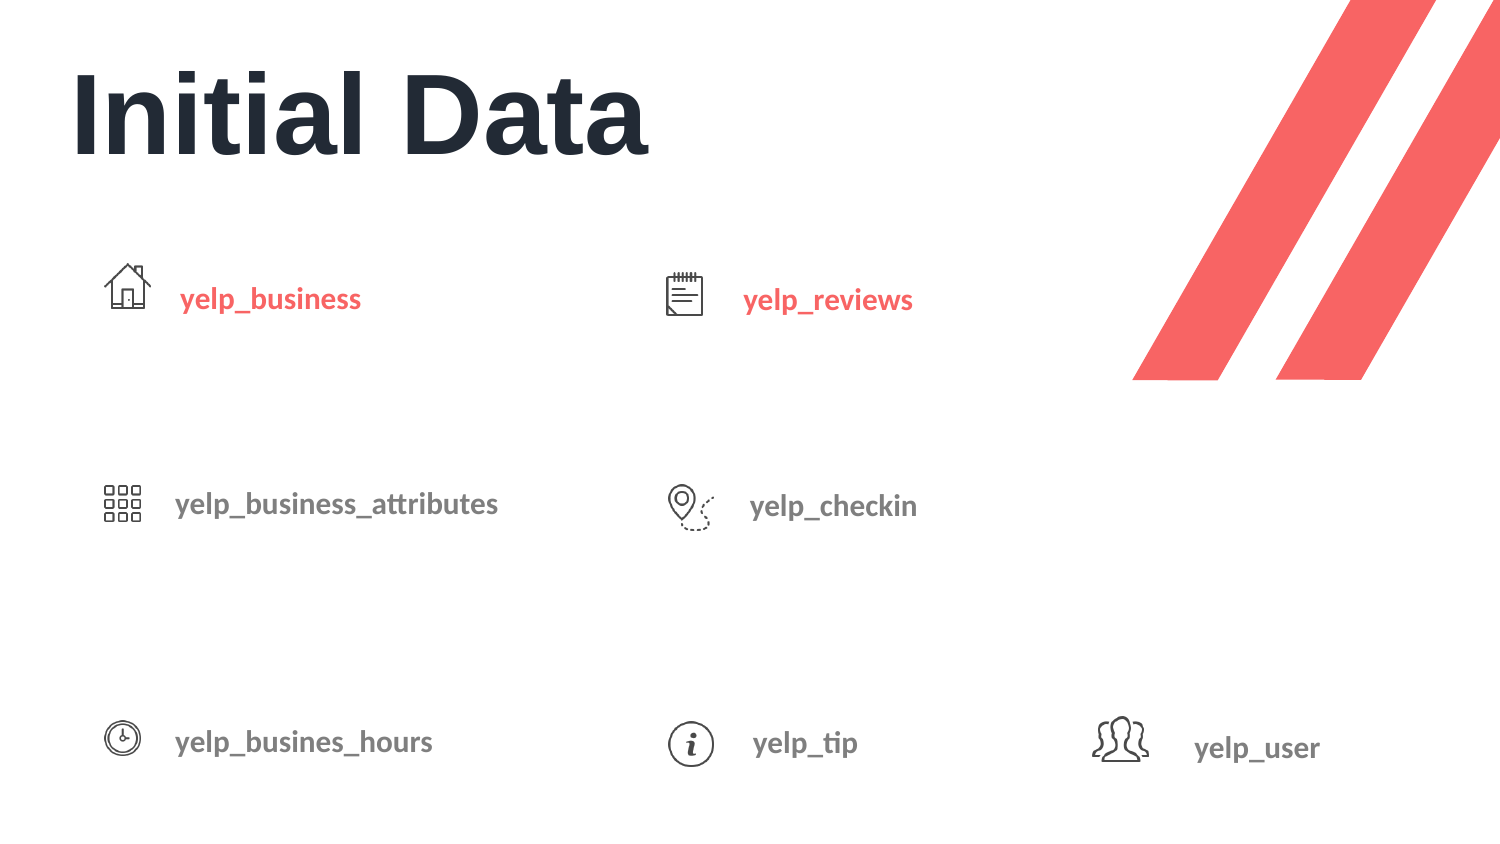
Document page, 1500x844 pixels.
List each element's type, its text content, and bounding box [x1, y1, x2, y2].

text_box Initial Data [0, 34, 693, 228]
picture [104, 720, 141, 756]
picture [1092, 716, 1149, 763]
picture [668, 484, 715, 531]
picture [104, 263, 151, 309]
text_box yelp_reviews [728, 264, 993, 308]
text_box [1275, 0, 1500, 380]
text_box yelp_business_attributes [160, 468, 524, 514]
picture [104, 485, 141, 522]
text_box yelp_checkin [734, 470, 967, 545]
picture [666, 271, 703, 316]
text_box yelp_busines_hours [160, 705, 507, 752]
text_box yelp_user [1179, 711, 1421, 756]
text_box yelp_tip [737, 707, 962, 744]
text_box yelp_business [165, 263, 430, 309]
text_box [1132, 0, 1437, 381]
picture [668, 720, 715, 767]
